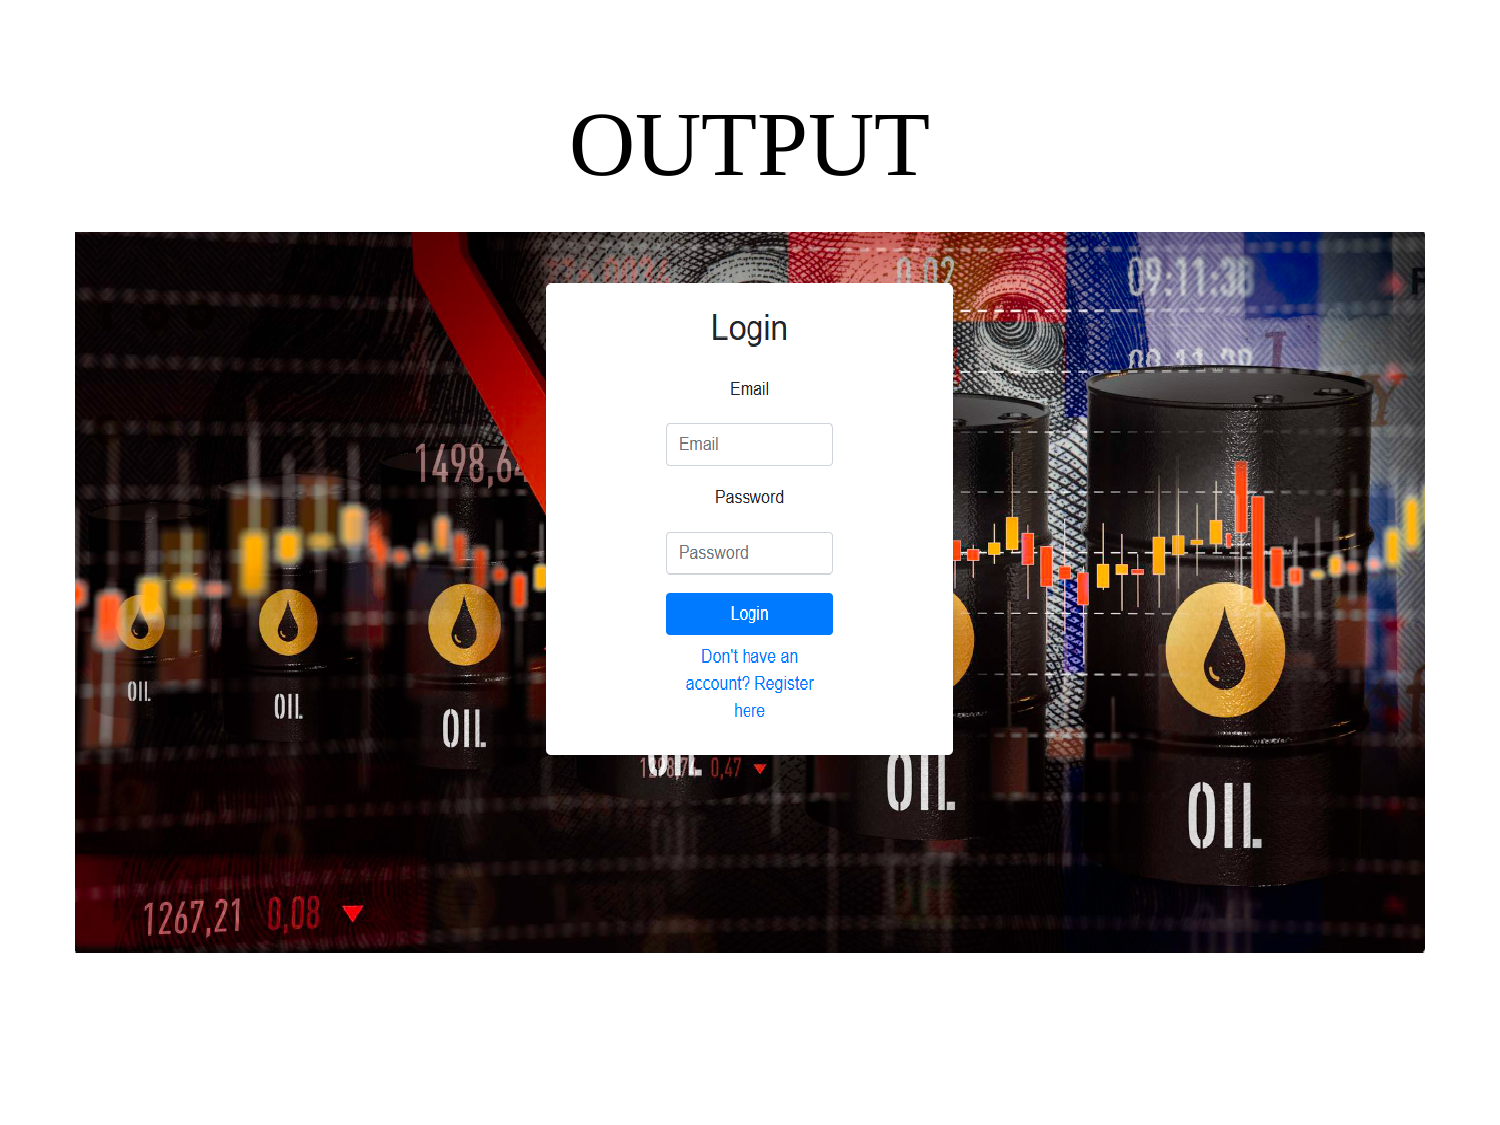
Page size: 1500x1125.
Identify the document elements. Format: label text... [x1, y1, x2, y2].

title OUTPUT [75, 45, 1425, 231]
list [74, 232, 1426, 953]
